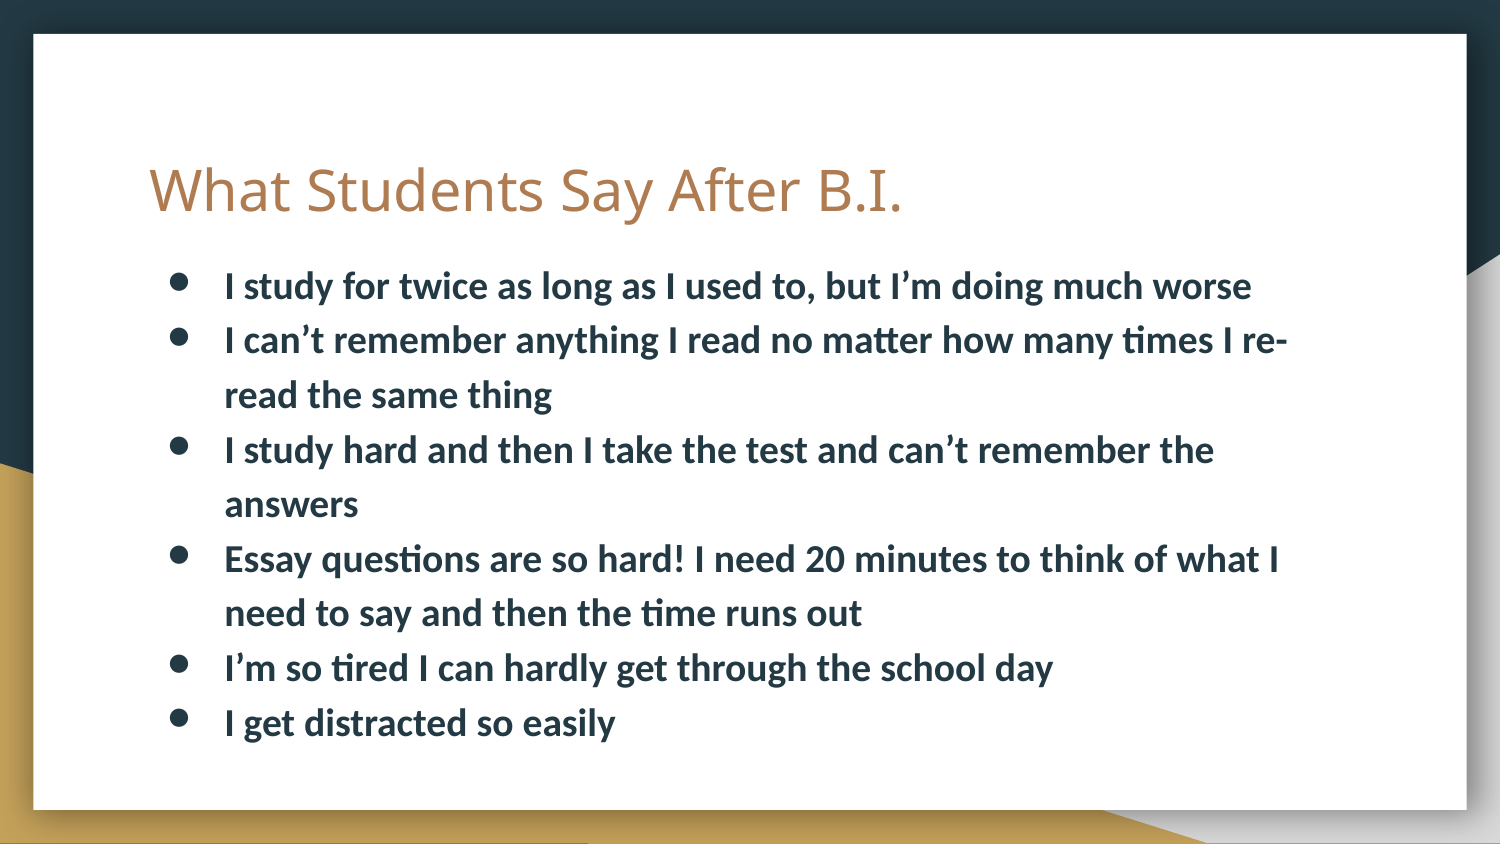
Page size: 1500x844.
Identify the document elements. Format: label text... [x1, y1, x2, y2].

list I study for twice as long as I used to, but I’m doing much worse I can’t remember anything I read no matter how many times I re-read the same thing I study hard and then I take the test and can’t remember the answers Essay questions are so hard! I need 20 minutes to think of what I need to say and then the time runs out I’m so tired I can hardly get through the school day I get distracted so easily [134, 237, 1366, 729]
title What Students Say After B.I. [134, 138, 1324, 237]
